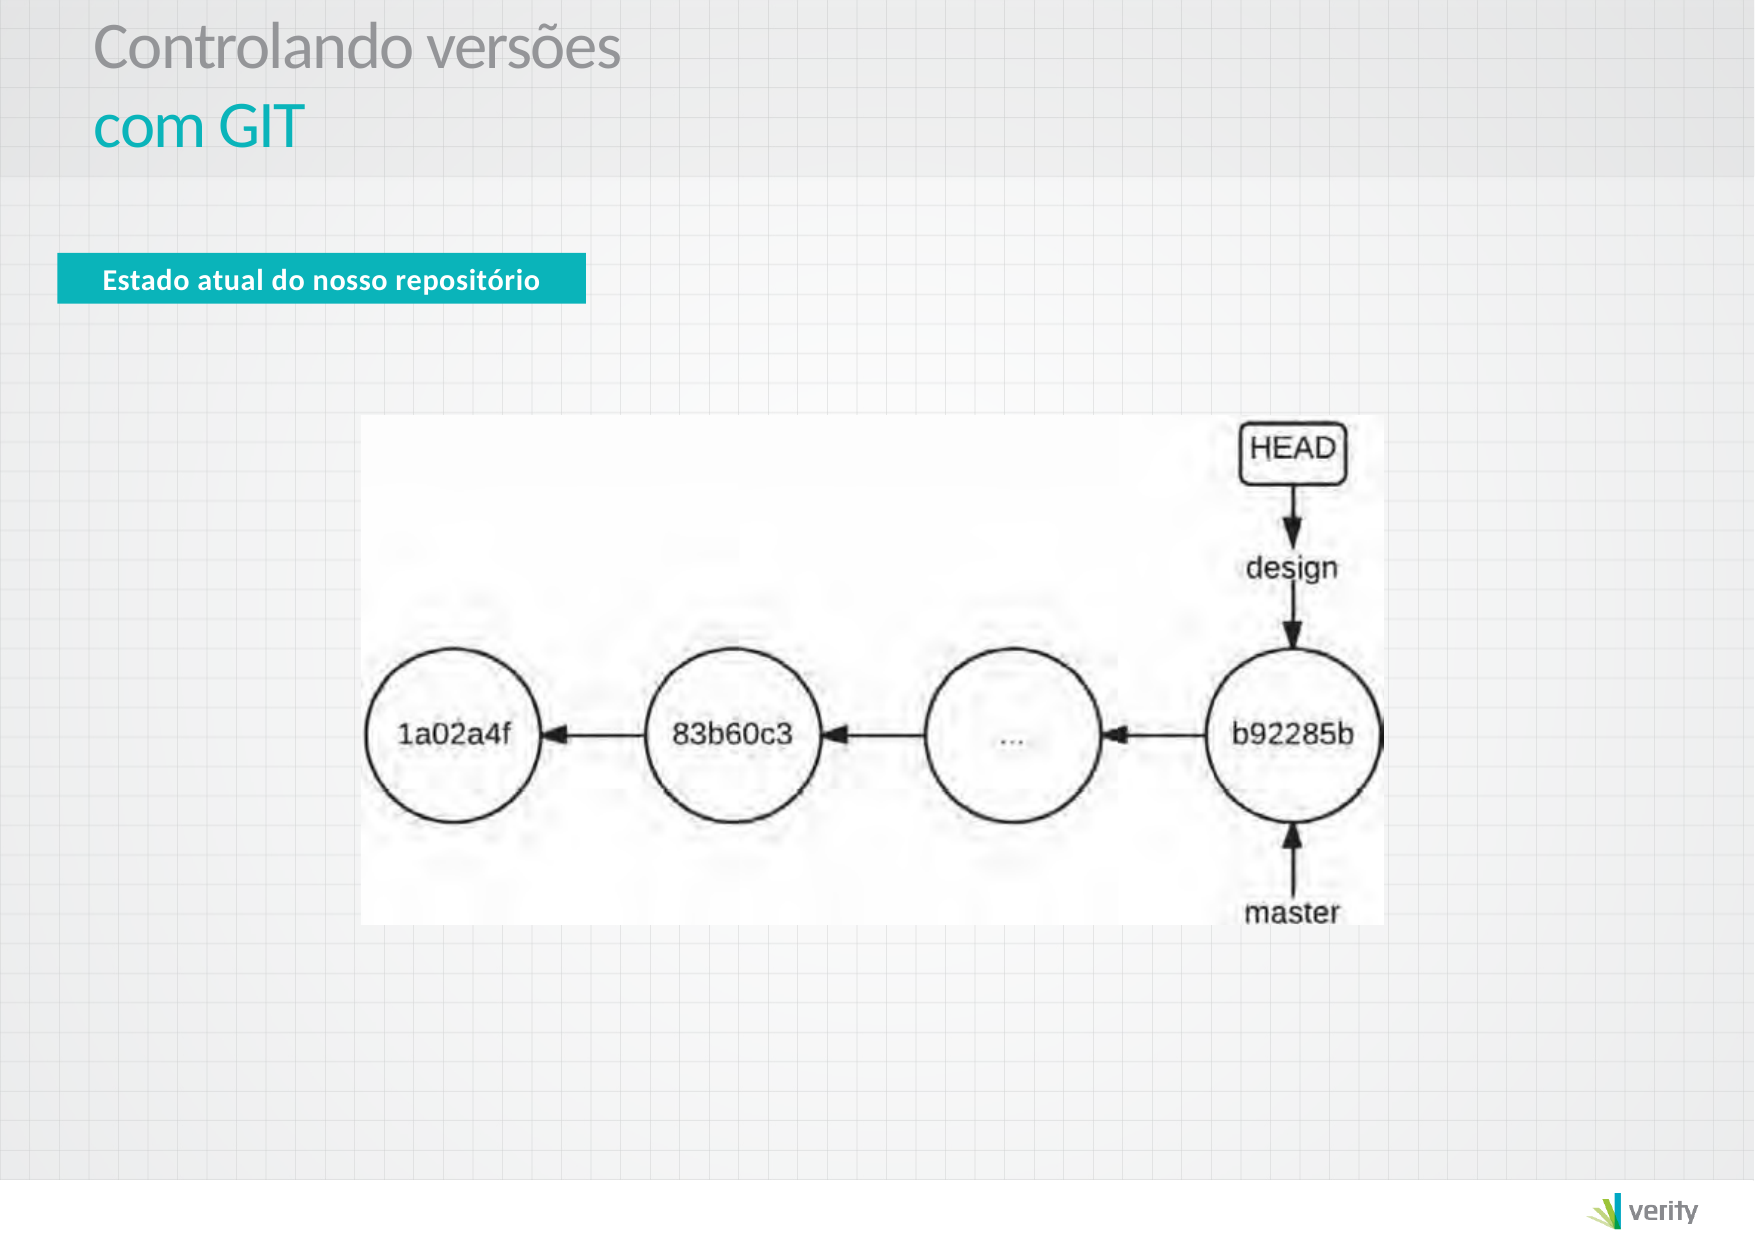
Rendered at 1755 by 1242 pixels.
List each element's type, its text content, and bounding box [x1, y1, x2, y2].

picture [0, 0, 1754, 1180]
picture [1573, 1181, 1714, 1233]
text_box Estado atual do nosso repositório [57, 252, 586, 304]
